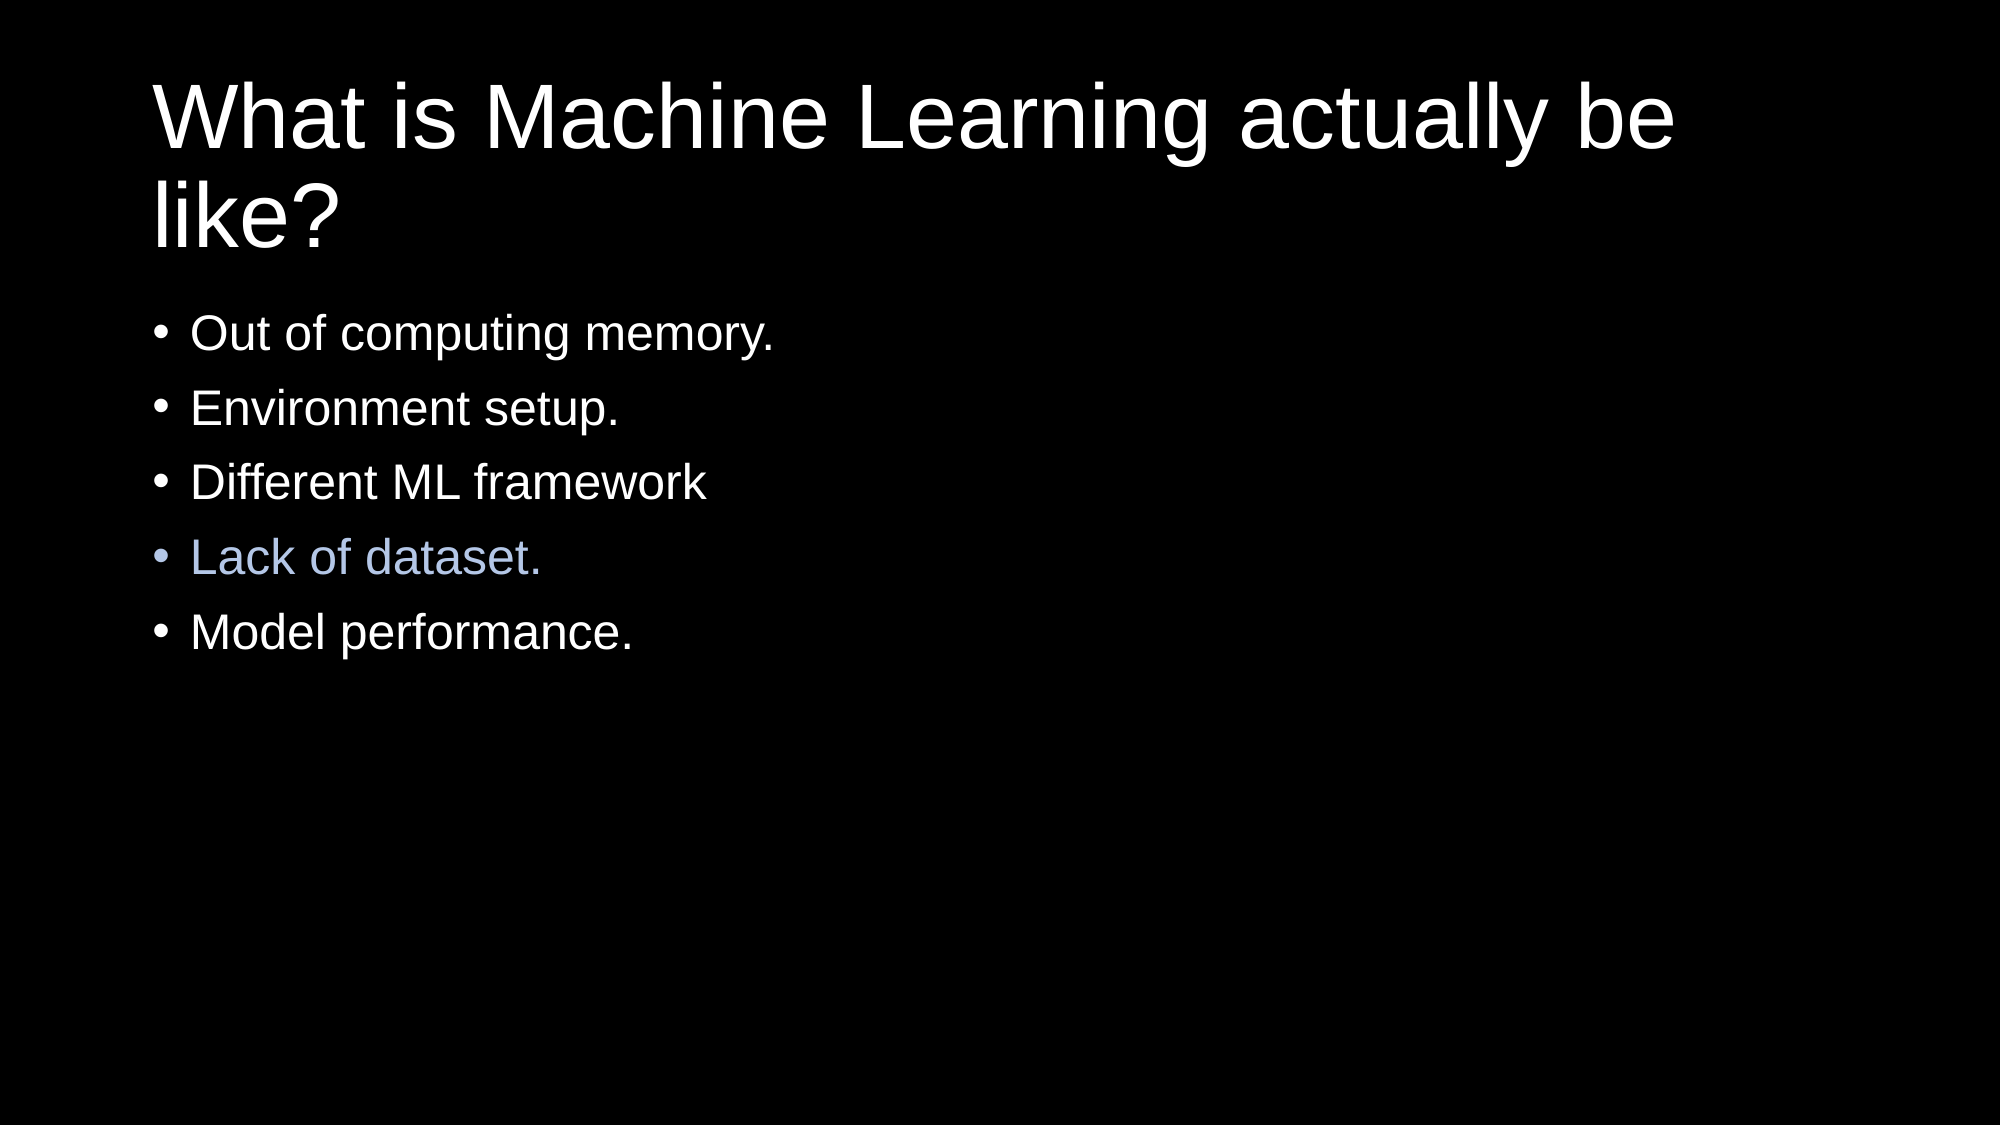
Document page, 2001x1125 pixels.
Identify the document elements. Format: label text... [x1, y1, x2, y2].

title What is Machine Learning actually be like? [137, 59, 1863, 278]
list Out of computing memory. Environment setup. Different ML framework Lack of dataset. Model performance. [137, 299, 1863, 1014]
